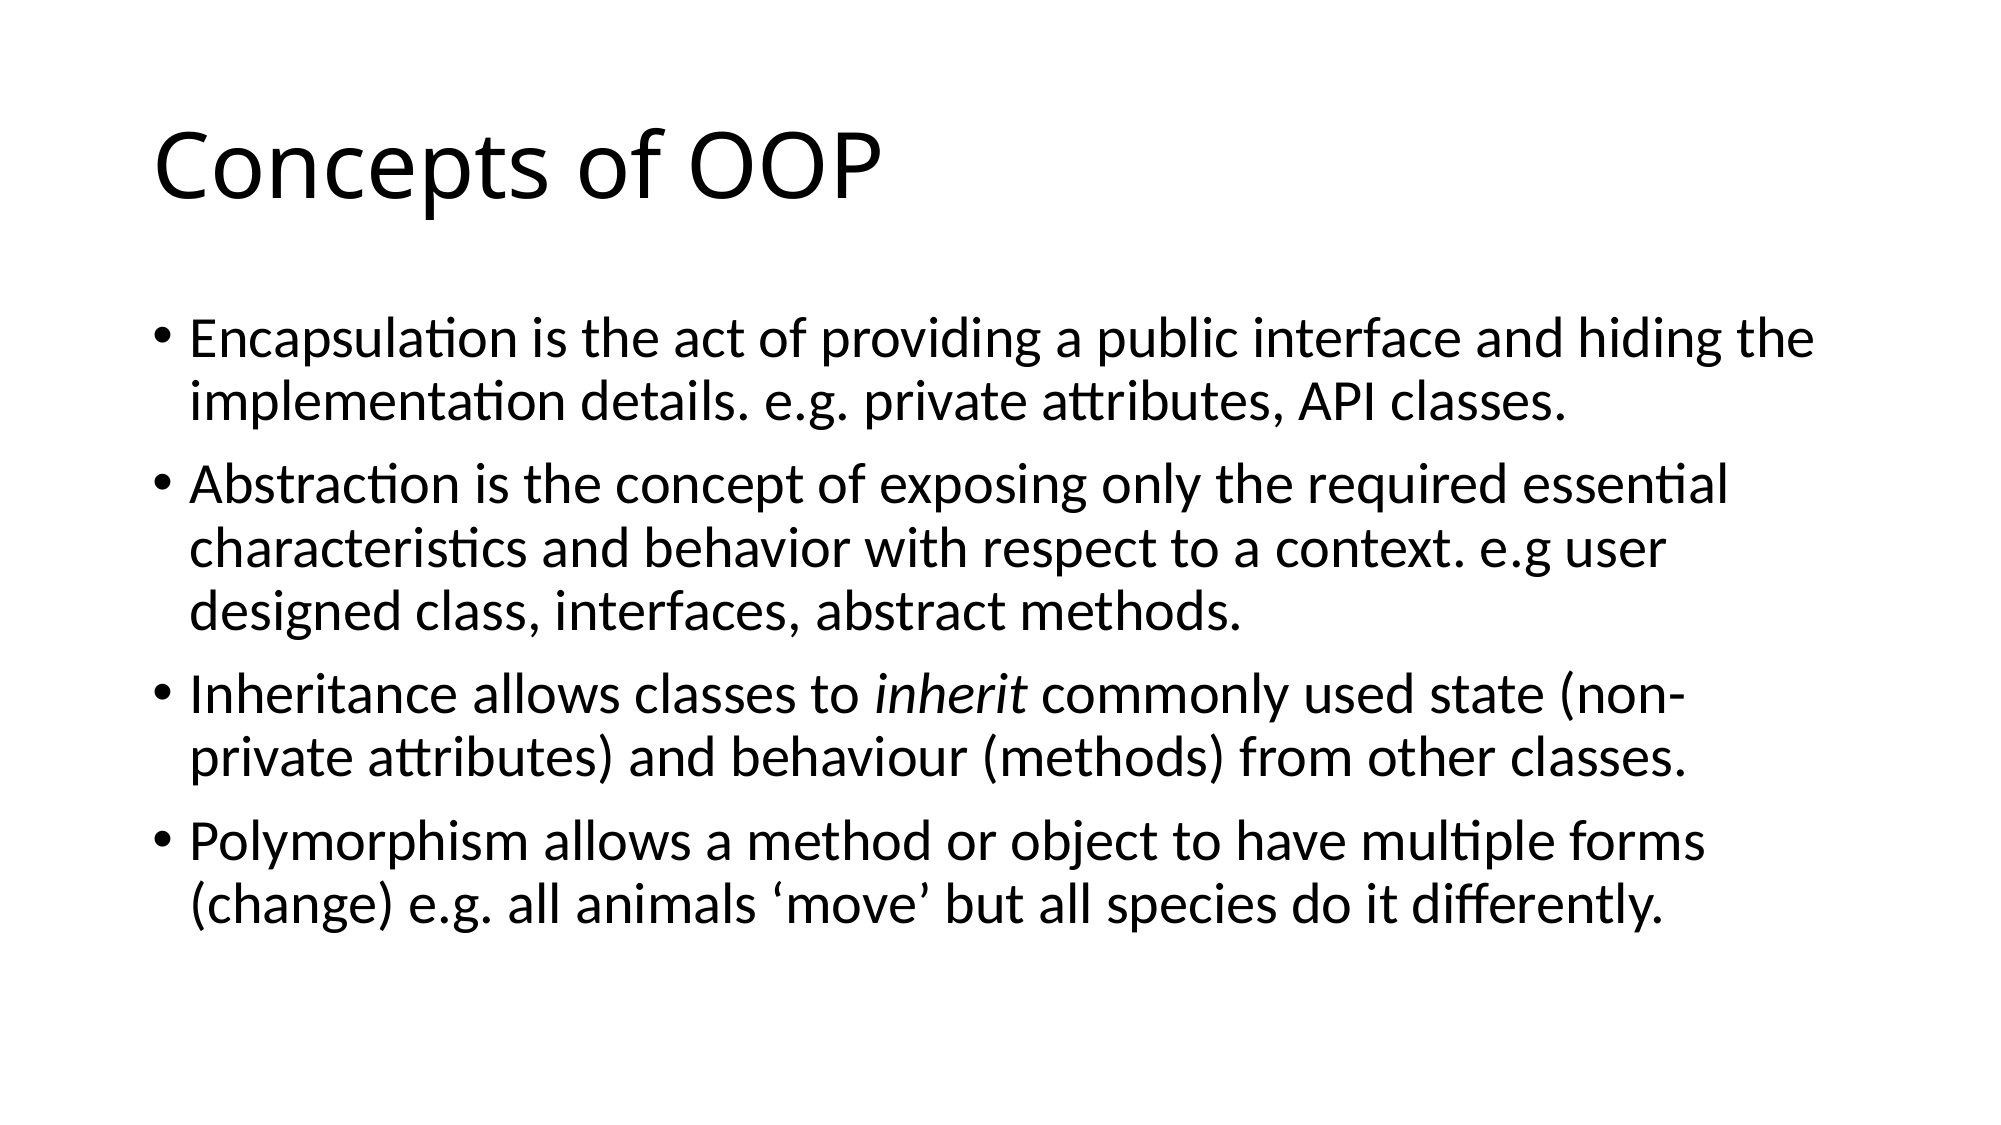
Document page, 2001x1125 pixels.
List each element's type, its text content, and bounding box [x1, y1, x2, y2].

list Encapsulation is the act of providing a public interface and hiding the implementation details. e.g. private attributes, API classes. Abstraction is the concept of exposing only the required essential characteristics and behavior with respect to a context. e.g user designed class, interfaces, abstract methods. Inheritance allows classes to inherit commonly used state (non- private attributes) and behaviour (methods) from other classes. Polymorphism allows a method or object to have multiple forms (change) e.g. all animals ‘move’ but all species do it differently. [137, 299, 1863, 1014]
title Concepts of OOP [137, 59, 1863, 278]
